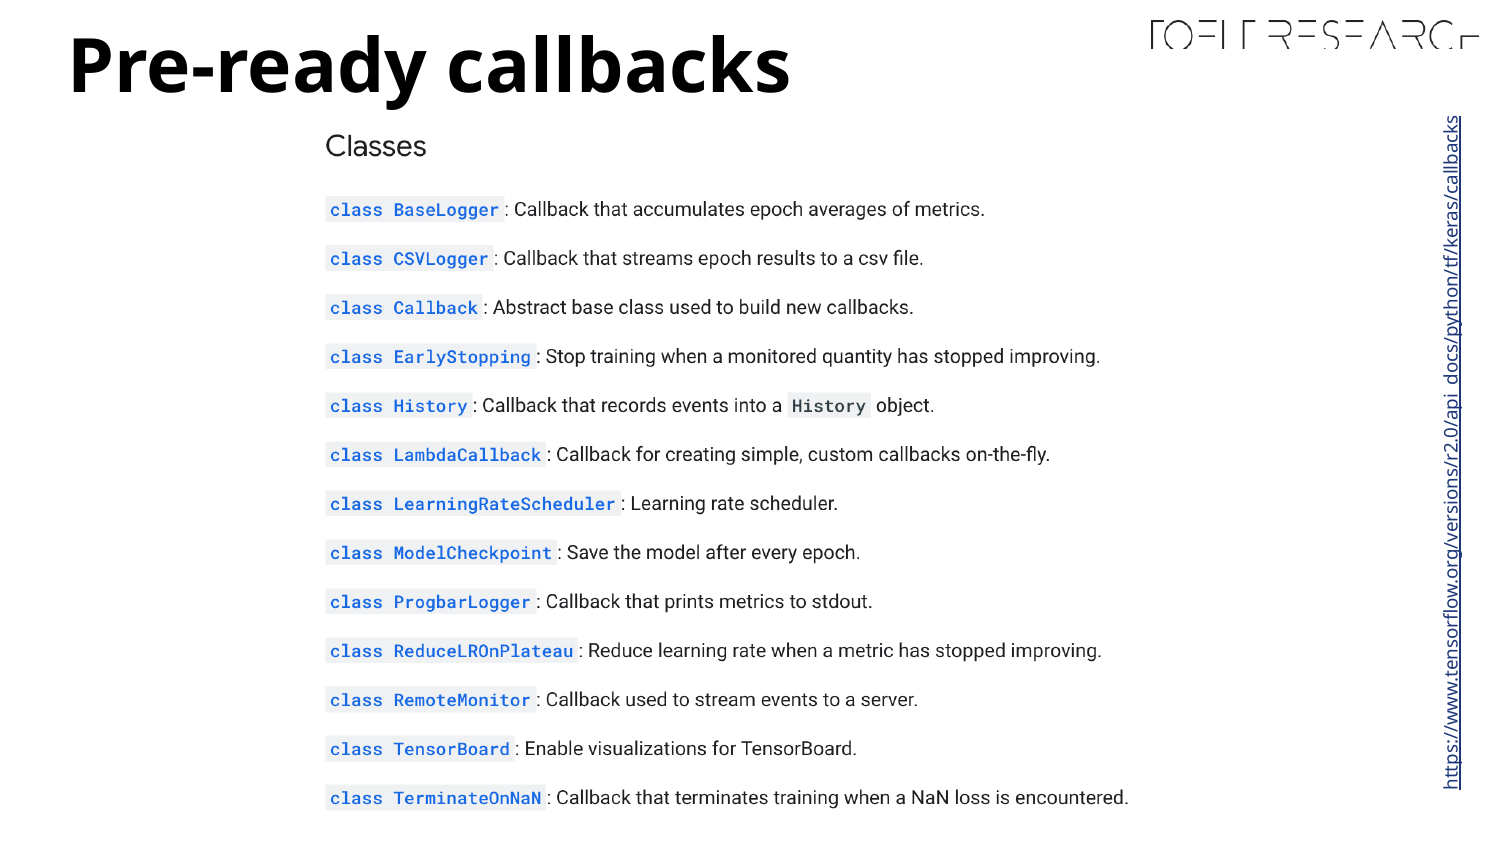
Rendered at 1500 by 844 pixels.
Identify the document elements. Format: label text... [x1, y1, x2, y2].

picture [307, 115, 1151, 815]
title Pre-ready callbacks [52, 2, 1448, 146]
text_box https://www.tensorflow.org/versions/r2.0/api_docs/python/tf/keras/callbacks [1423, 38, 1487, 806]
